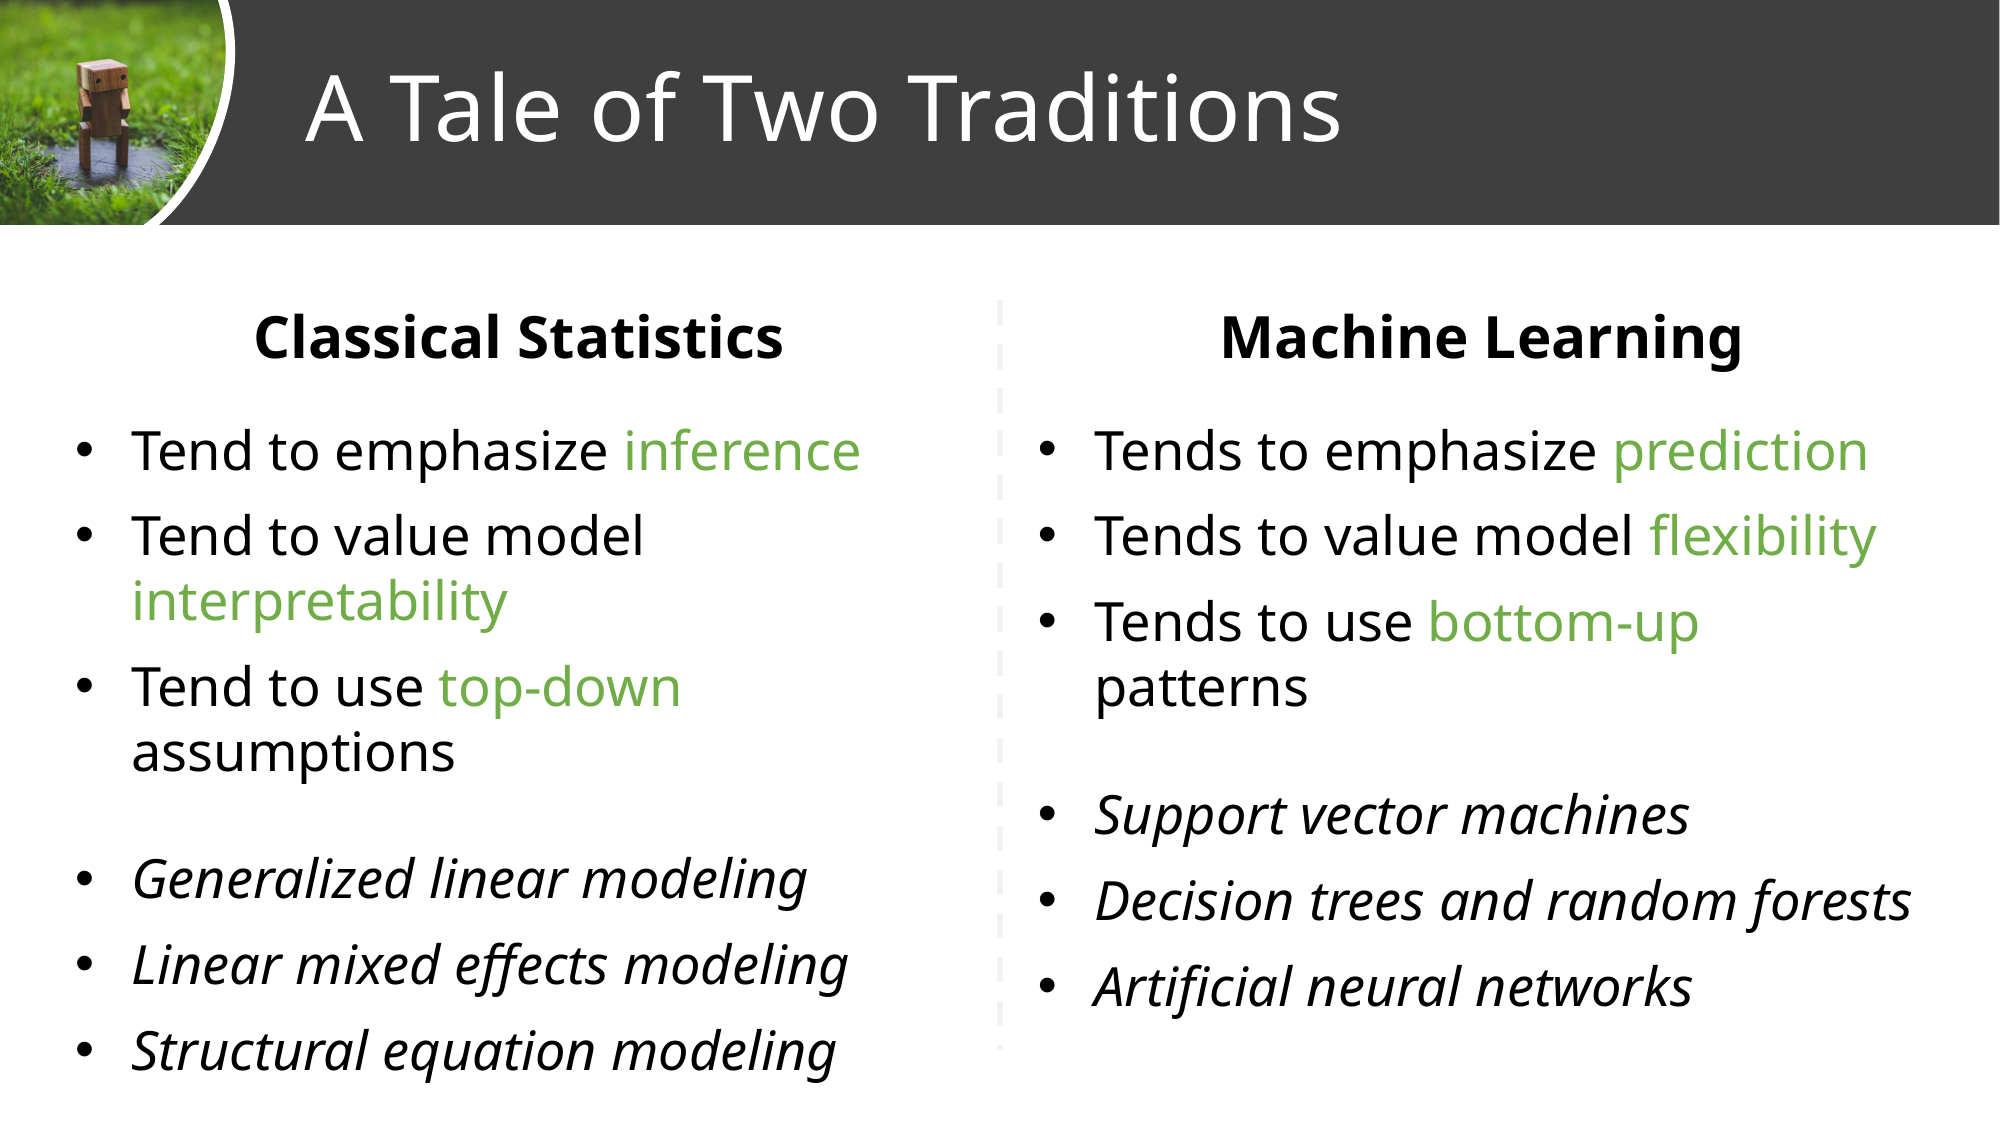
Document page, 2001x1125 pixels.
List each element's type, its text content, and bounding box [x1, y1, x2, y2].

title A Tale of Two Traditions [231, 2, 2000, 221]
list Machine Learning Tends to emphasize prediction Tends to value model flexibility Tends to use bottom-up patterns Support vector machines Decision trees and random forests Artificial neural networks [1000, 224, 2000, 1125]
text_box [145, 225, 153, 230]
list Classical Statistics Tend to emphasize inference Tend to value model interpretability Tend to use top-down assumptions Generalized linear modeling Linear mixed effects modeling Structural equation modeling [0, 224, 1000, 1125]
picture [0, 0, 231, 225]
